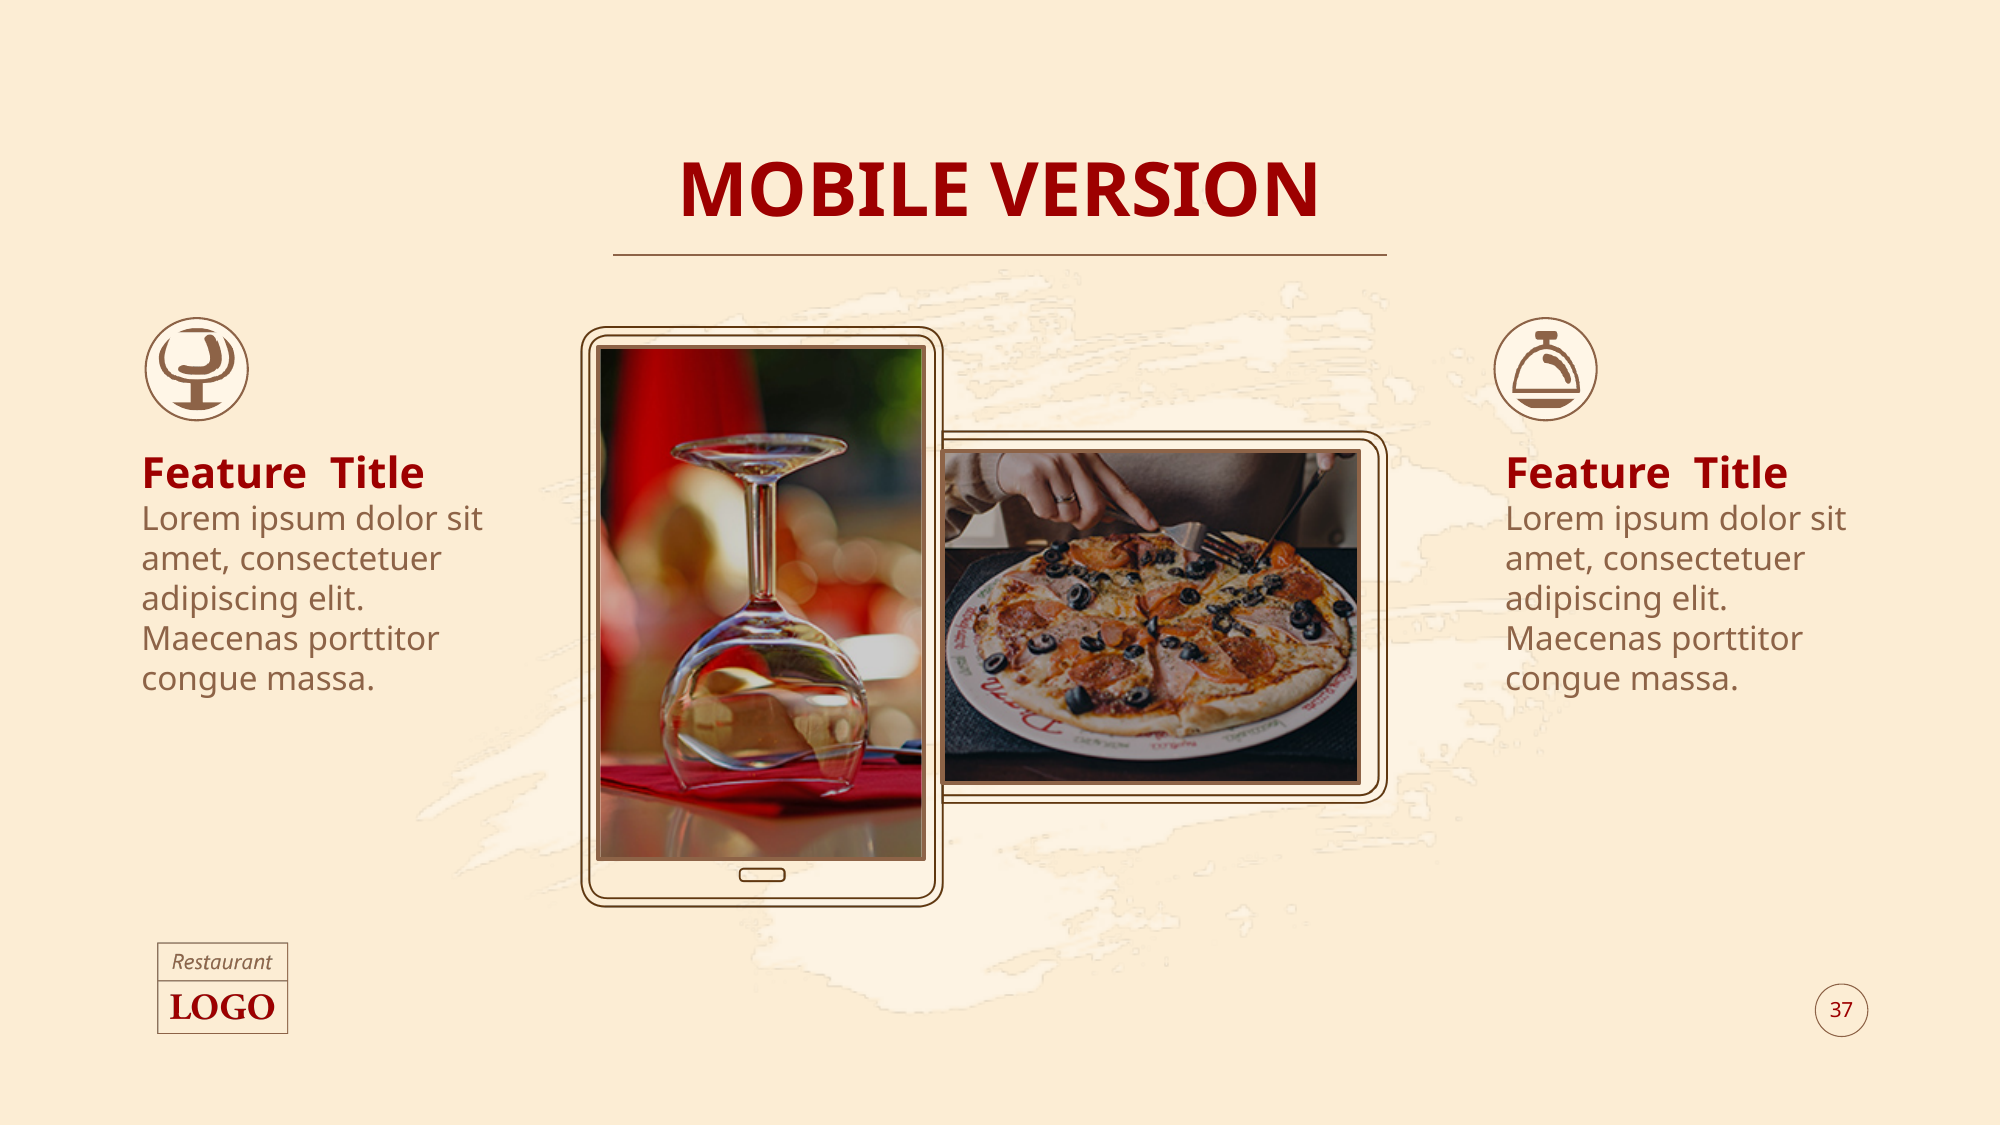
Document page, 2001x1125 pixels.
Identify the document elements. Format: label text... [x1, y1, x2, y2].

list Lorem ipsum dolor sit amet, consectetuer adipiscing elit. Maecenas porttitor congue massa. [1490, 497, 1893, 779]
slide_number 37 [1811, 980, 1872, 1041]
list Feature Title [1490, 443, 1893, 497]
picture [574, 317, 1389, 917]
title MOBILE VERSION [137, 124, 1863, 240]
picture [1504, 327, 1587, 411]
picture [155, 327, 239, 411]
picture [154, 940, 290, 1035]
list Lorem ipsum dolor sit amet, consectetuer adipiscing elit. Maecenas porttitor congue massa. [126, 497, 518, 779]
list Feature Title [126, 443, 518, 497]
